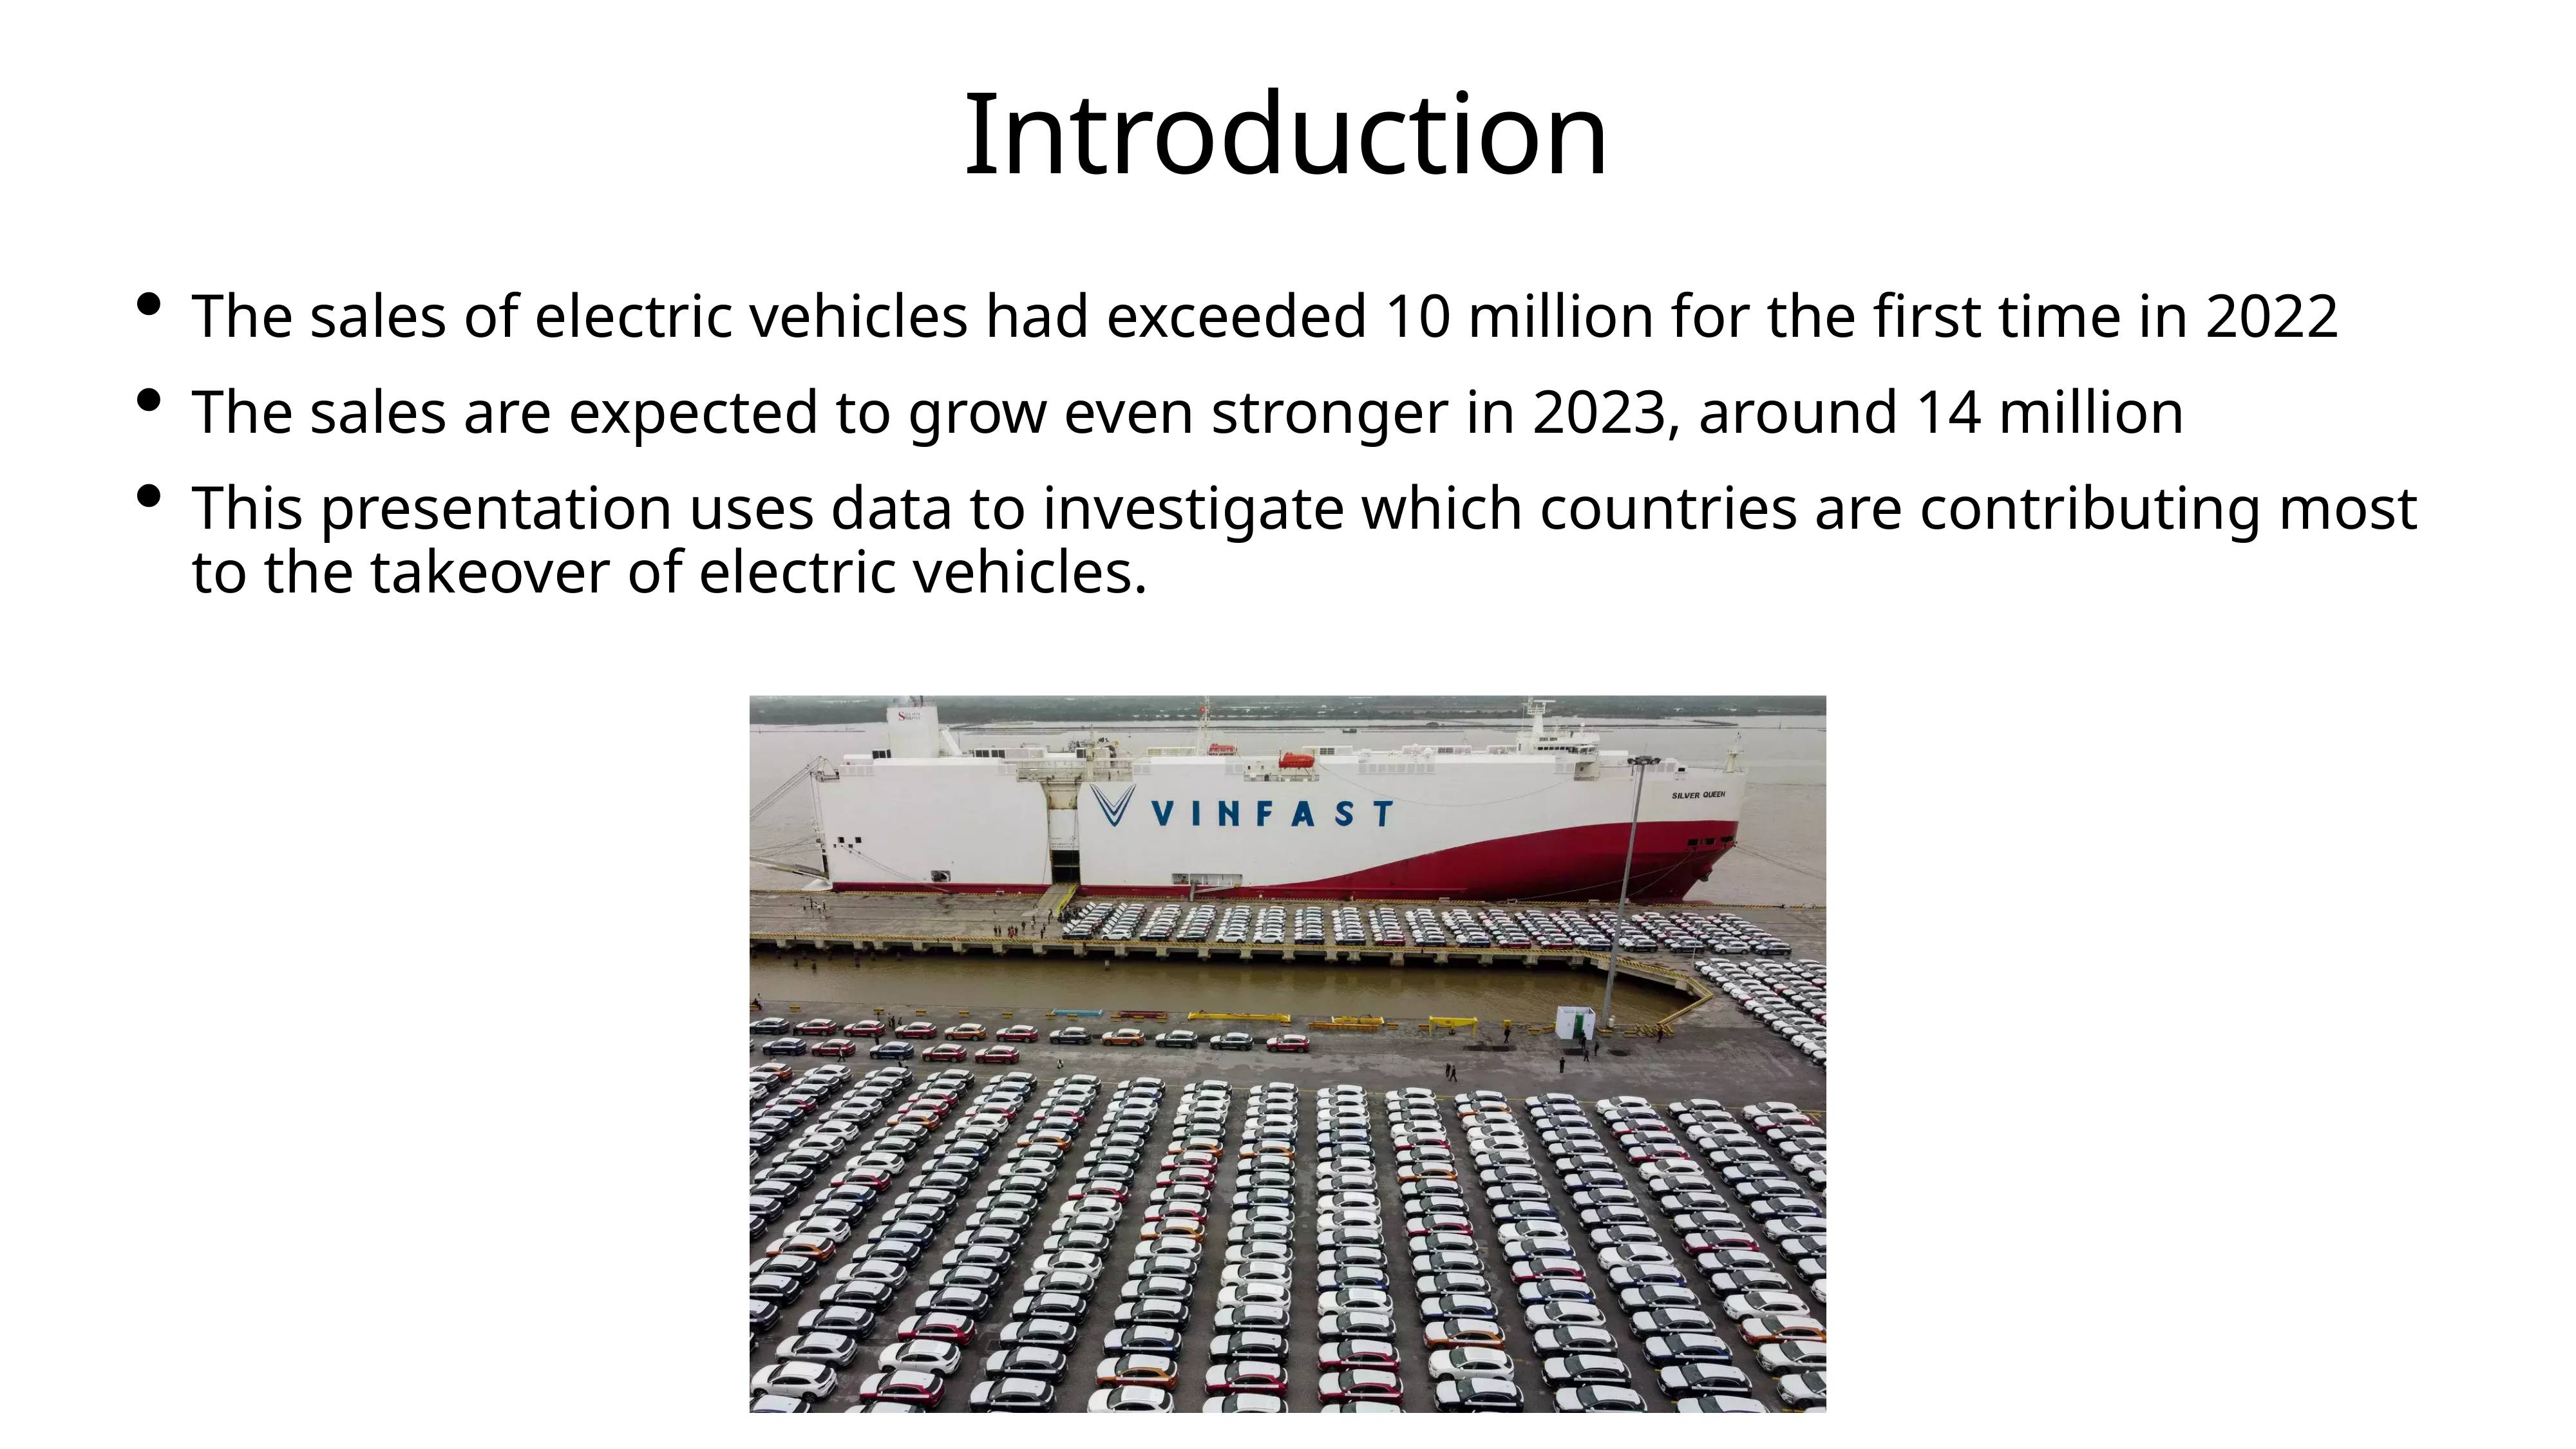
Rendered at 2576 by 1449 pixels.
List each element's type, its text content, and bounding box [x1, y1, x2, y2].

title Introduction [128, 81, 2448, 265]
picture [750, 695, 1826, 1413]
list The sales of electric vehicles had exceeded 10 million for the first time in 2022 The sales are expected to grow even stronger in 2023, around 14 million This presentation uses data to investigate which countries are contributing most to the takeover of electric vehicles. [128, 280, 2448, 717]
